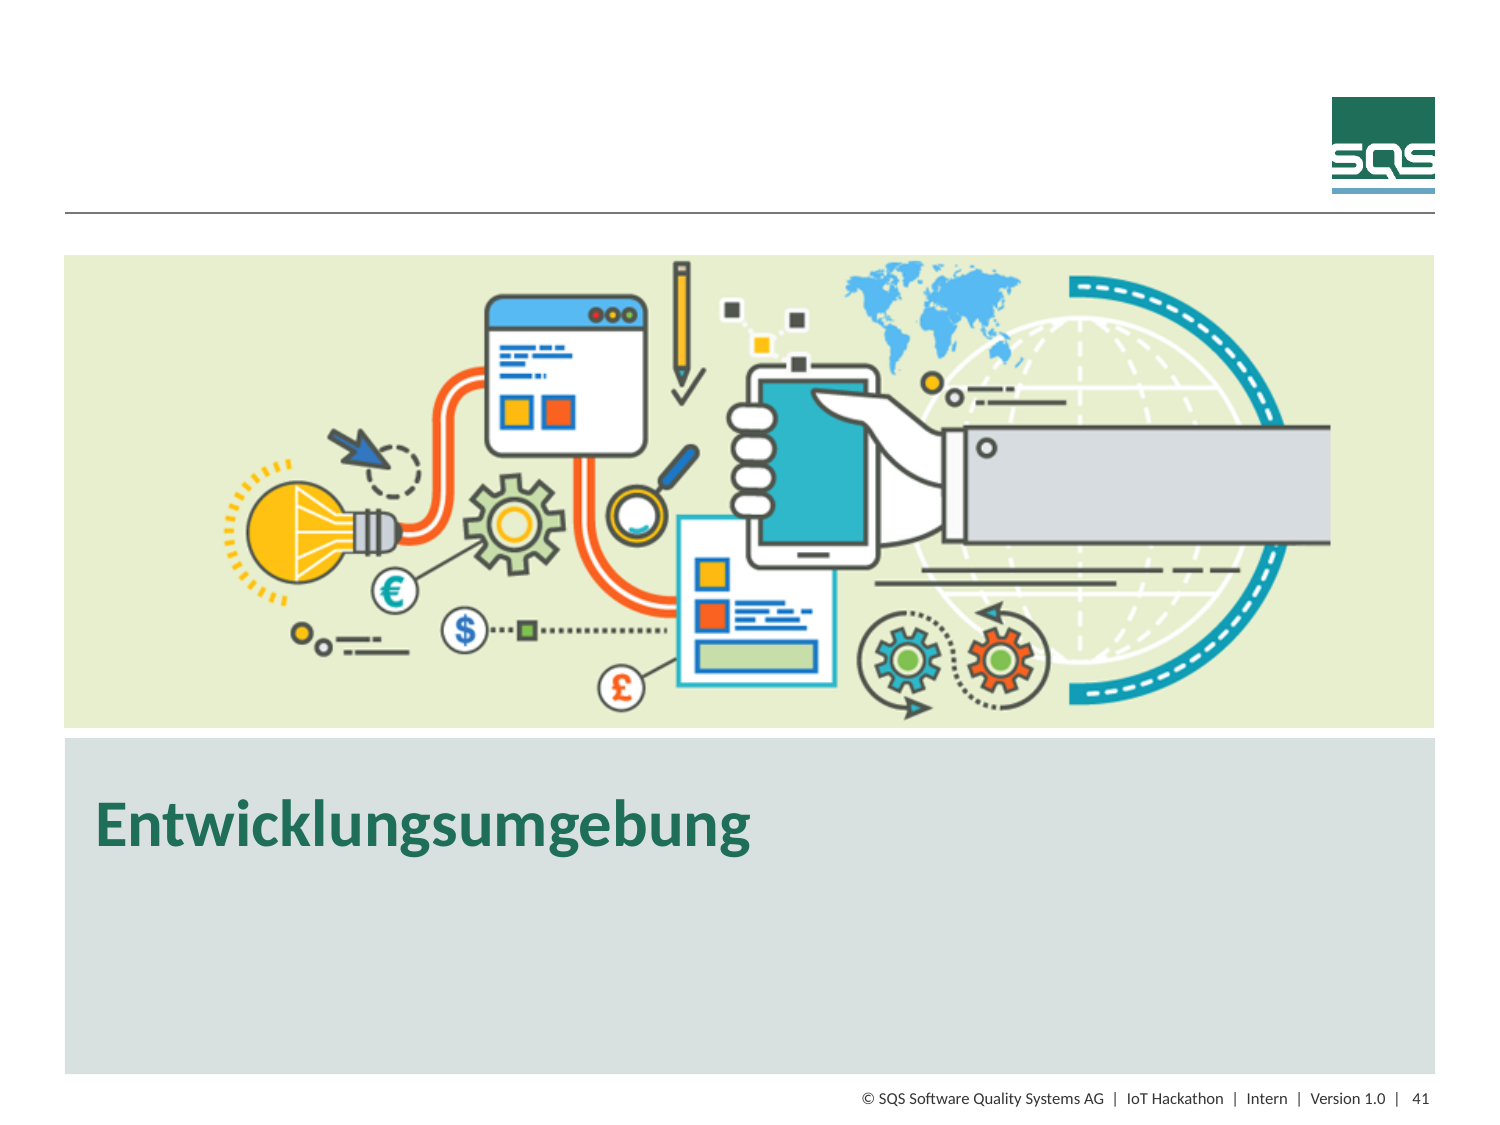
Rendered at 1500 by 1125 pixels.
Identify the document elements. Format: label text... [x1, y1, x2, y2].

picture [1332, 97, 1435, 194]
title Entwicklungsumgebung [95, 754, 1405, 894]
slide_number 41 [1406, 1089, 1436, 1111]
picture [64, 255, 1434, 728]
footer © SQS Software Quality Systems AG | IoT Hackathon | Intern | Version 1.0 | [64, 1089, 1406, 1111]
